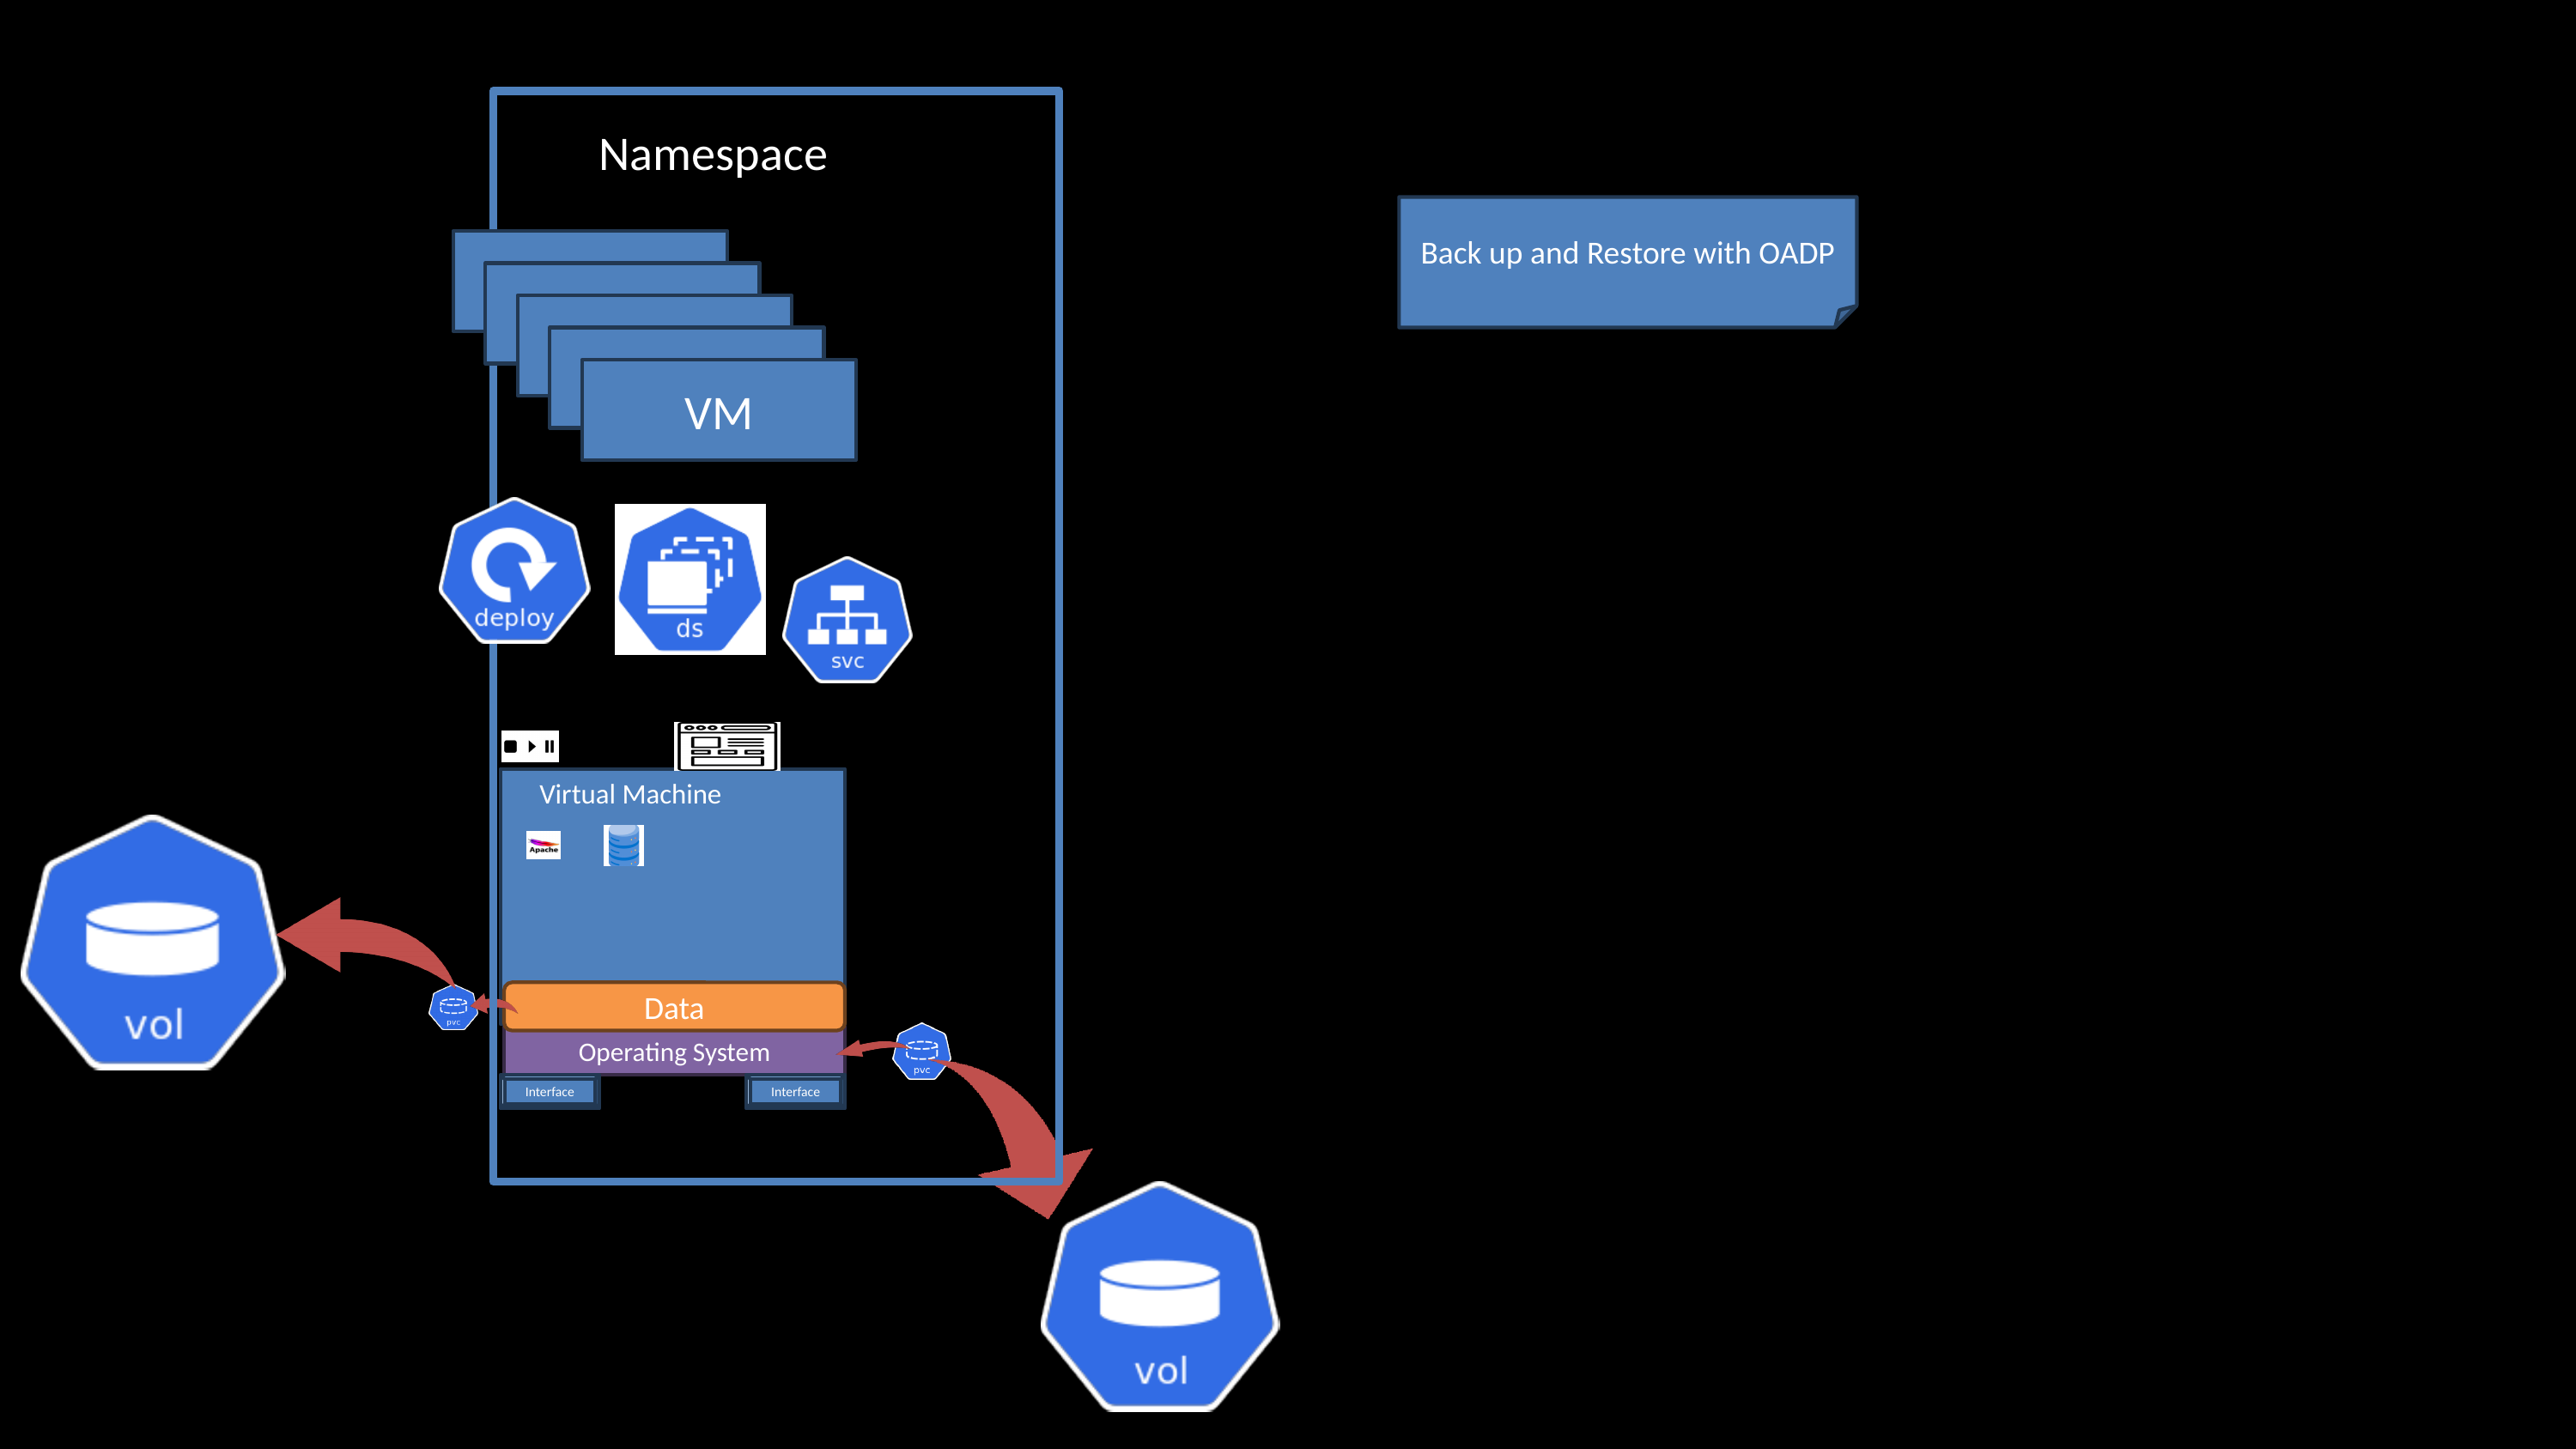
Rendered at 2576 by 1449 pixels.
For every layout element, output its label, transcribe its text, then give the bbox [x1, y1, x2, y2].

text_box [491, 89, 1061, 1183]
picture [439, 497, 591, 645]
text_box VM [452, 229, 729, 333]
picture [501, 730, 560, 763]
picture [526, 831, 561, 860]
text_box Back up and Restore with OADP [1397, 195, 1859, 330]
picture [827, 984, 1280, 1413]
text_box VM [548, 325, 826, 430]
picture [614, 503, 767, 656]
text_box Namespace [586, 115, 911, 186]
picture [604, 825, 644, 866]
picture [781, 556, 913, 683]
text_box VM [580, 358, 858, 462]
picture [21, 814, 521, 1070]
text_box VM [483, 261, 762, 366]
text_box VM [516, 294, 793, 397]
picture [674, 722, 781, 772]
